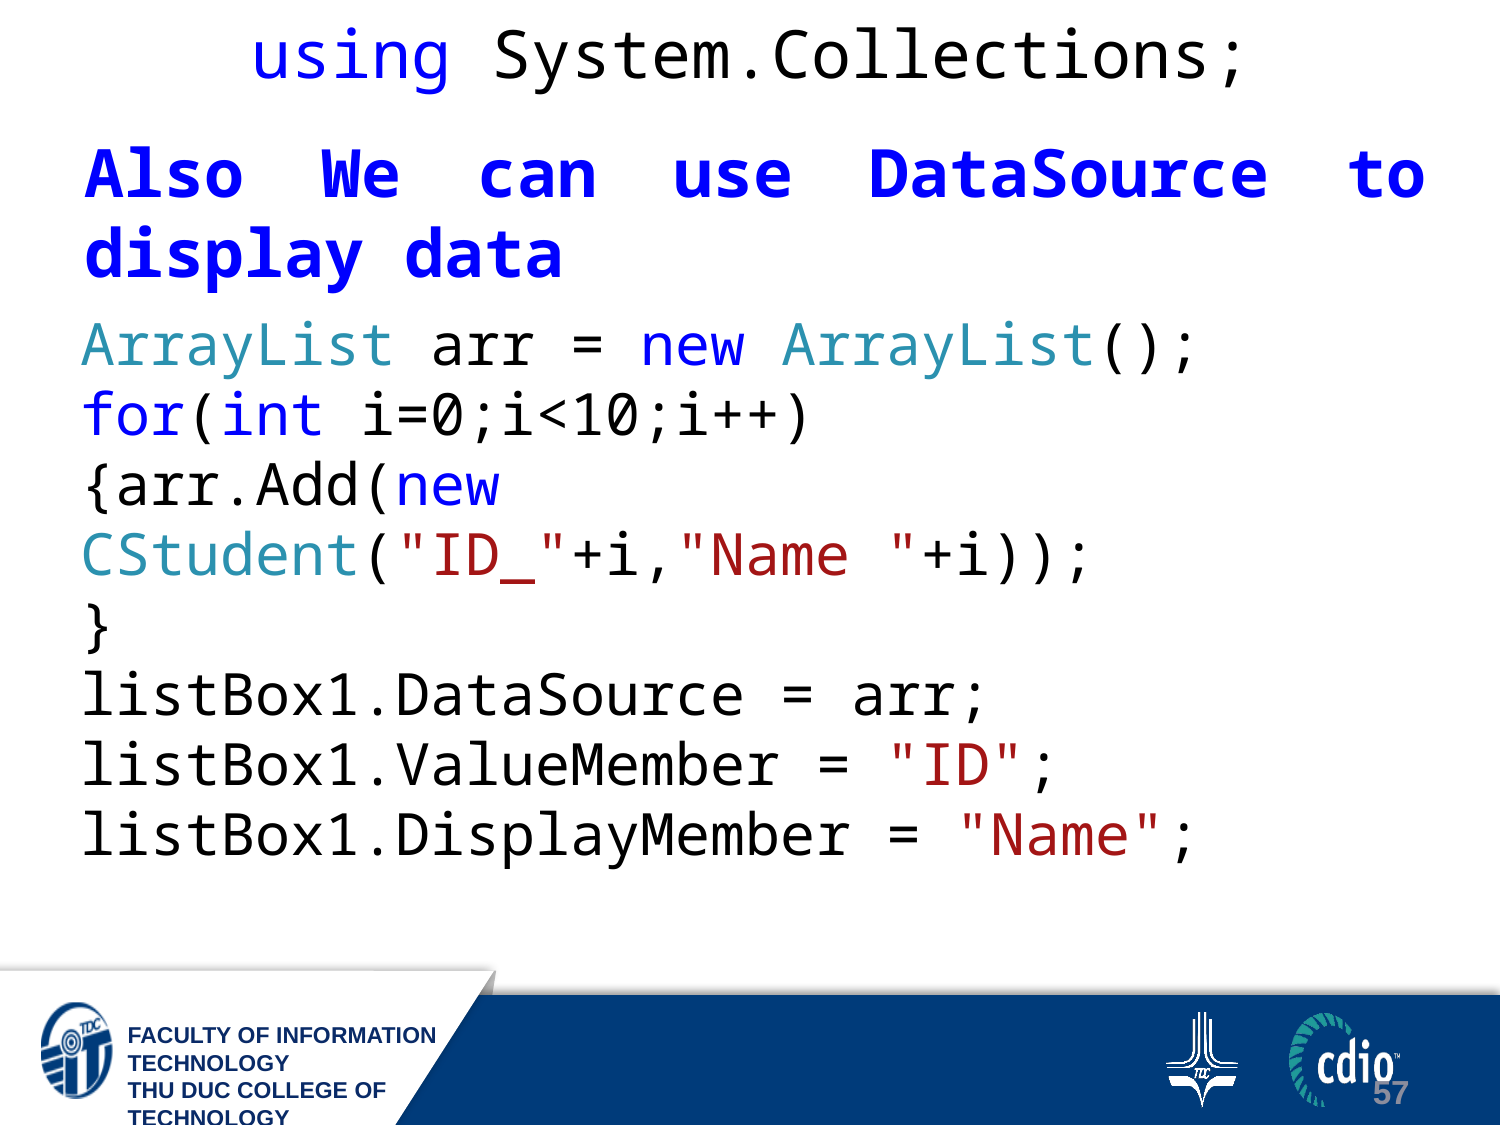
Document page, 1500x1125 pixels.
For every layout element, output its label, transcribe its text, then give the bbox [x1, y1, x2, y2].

text_box ArrayList arr = new ArrayList(); for(int i=0;i<10;i++) {arr.Add(new CStudent("ID_"+i,"Name "+i)); } listBox1.DataSource = arr; listBox1.ValueMember = "ID"; listBox1.DisplayMember = "Name"; [66, 299, 1442, 875]
slide_number 57 [1074, 1060, 1425, 1121]
picture [1289, 1013, 1400, 1060]
picture [1166, 1012, 1238, 1060]
picture [163, 1090, 170, 1096]
picture [41, 1001, 340, 1099]
picture [202, 1090, 209, 1096]
picture [257, 1090, 266, 1096]
text_box Also We can use DataSource to display data [70, 123, 1442, 298]
picture [318, 1090, 327, 1096]
text_box using System.Collections; [236, 4, 1267, 100]
